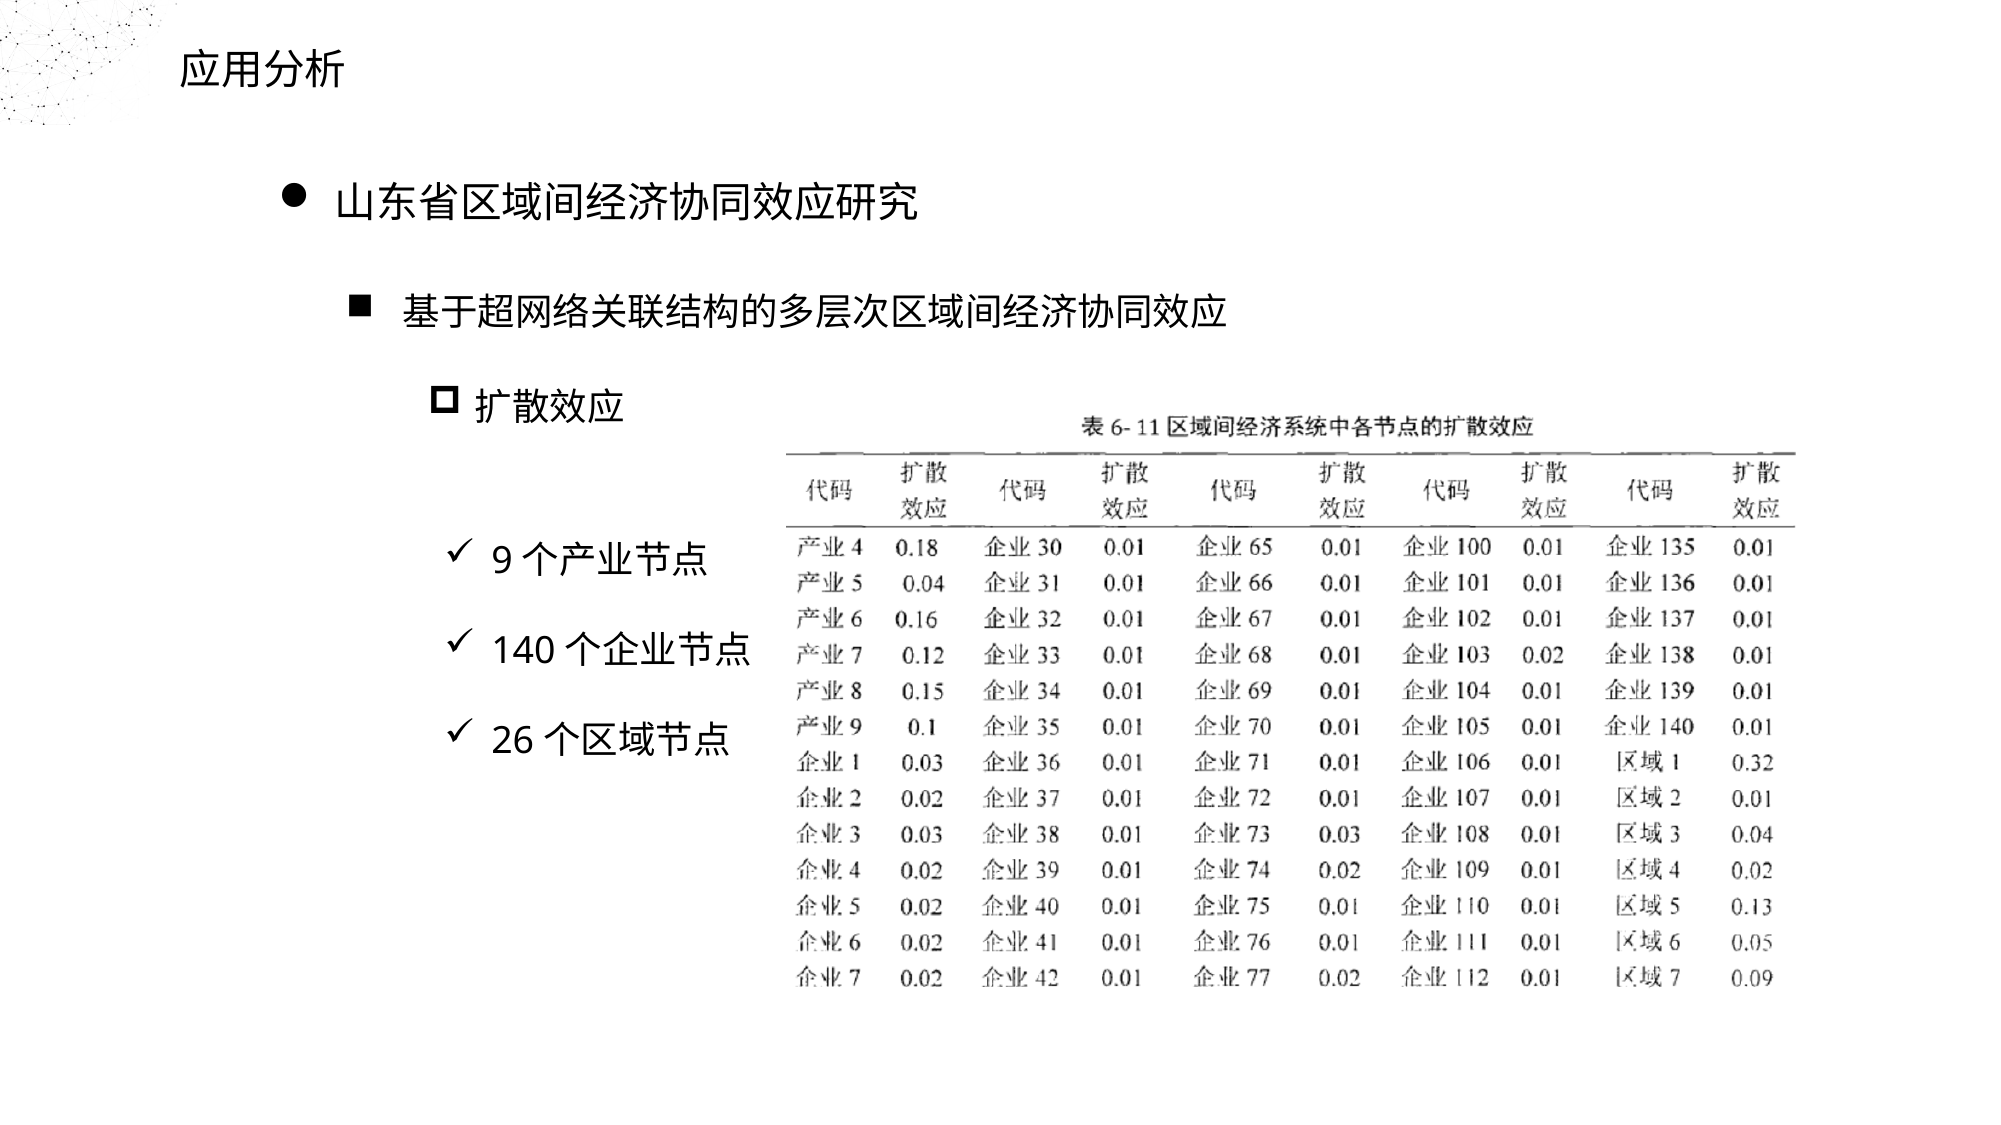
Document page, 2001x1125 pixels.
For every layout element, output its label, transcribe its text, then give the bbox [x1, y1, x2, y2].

picture [0, 0, 186, 139]
text_box 应用分析 [186, 20, 811, 100]
text_box 山东省区域间经济协同效应研究 [263, 168, 935, 233]
picture [786, 405, 1798, 992]
text_box 9个产业节点 140个企业节点 26个区域节点 [429, 483, 767, 769]
text_box 基于超网络关联结构的多层次区域间经济协同效应 [331, 258, 1243, 341]
text_box 扩散效应 [413, 375, 640, 436]
